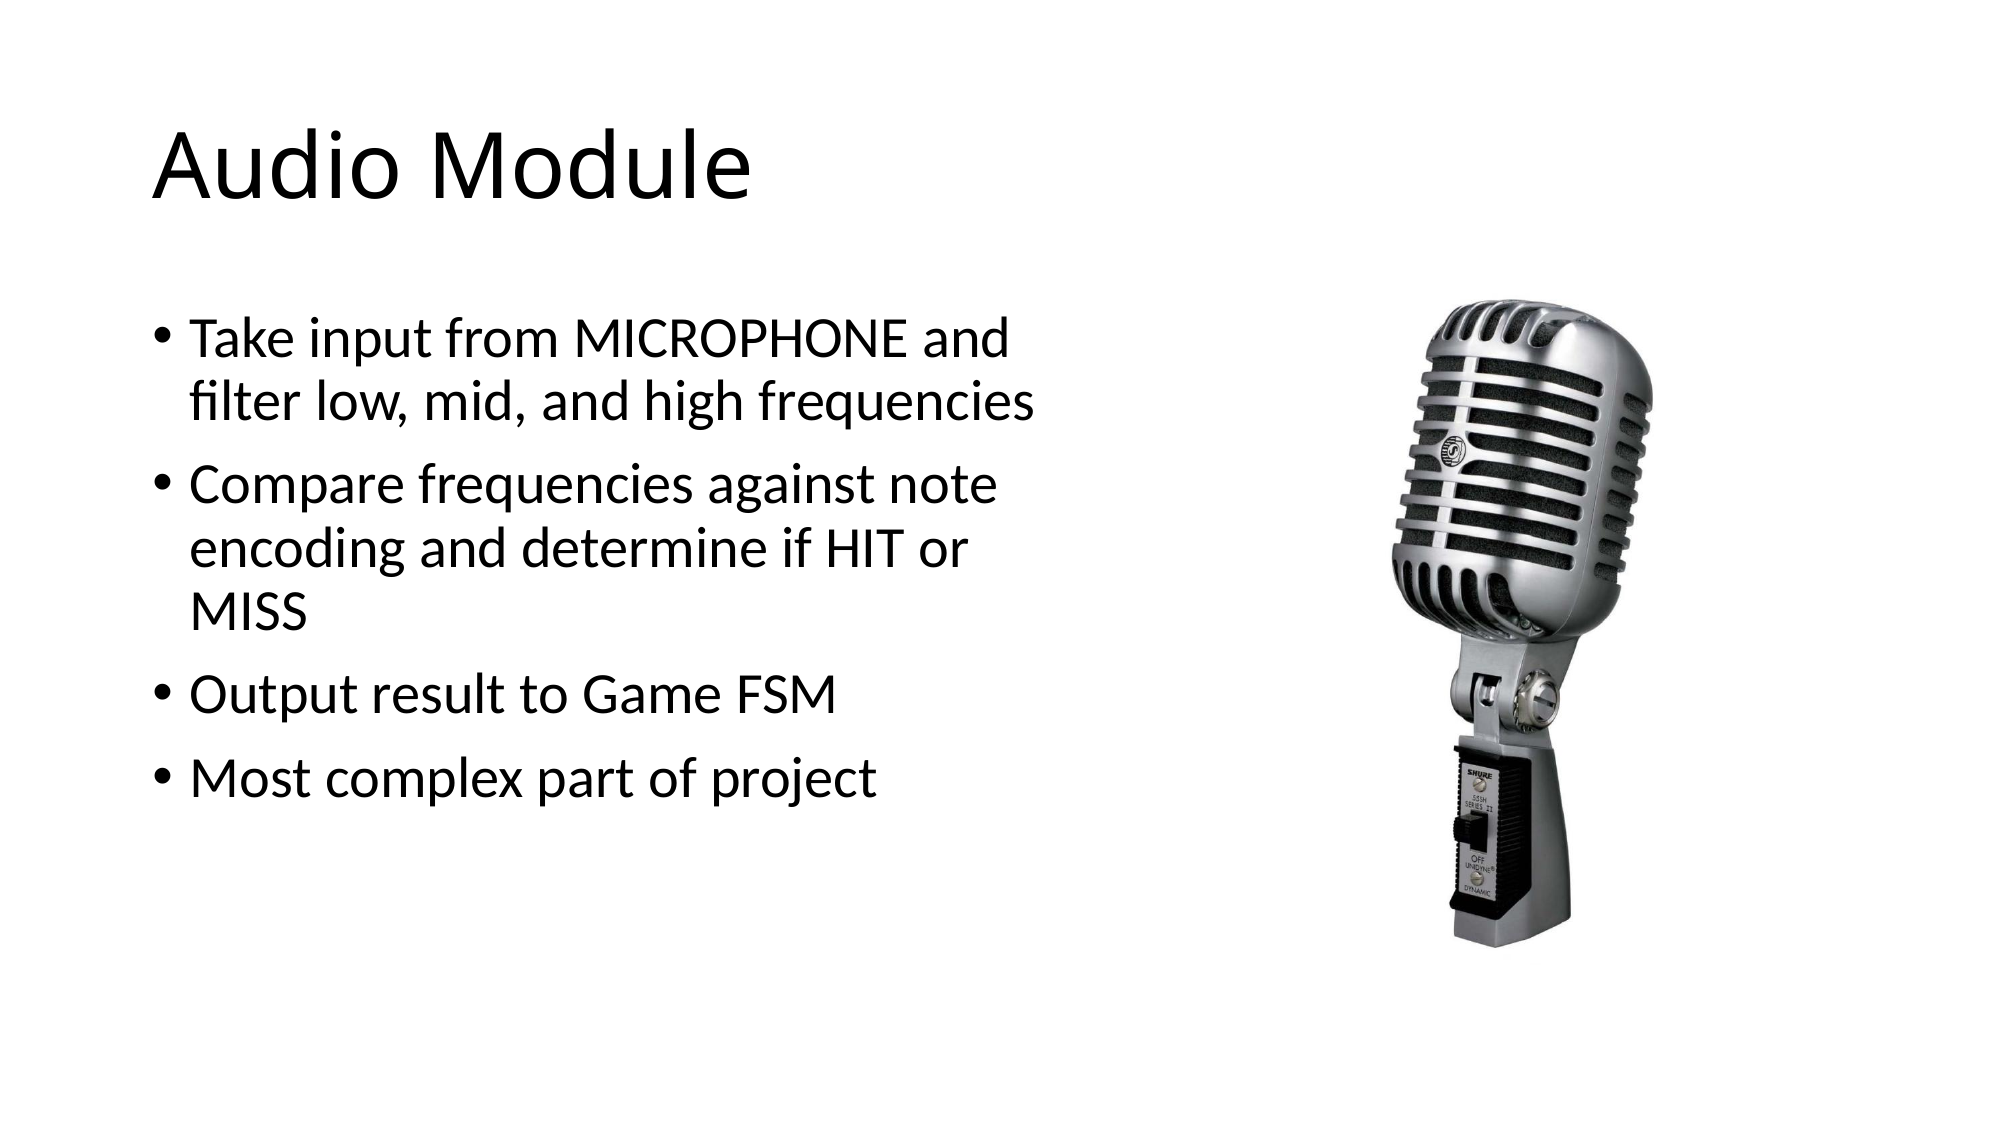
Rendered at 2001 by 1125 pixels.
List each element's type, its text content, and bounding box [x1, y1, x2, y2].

list Take input from MICROPHONE and filter low, mid, and high frequencies Compare frequencies against note encoding and determine if HIT or MISS Output result to Game FSM Most complex part of project [137, 299, 1058, 1014]
title Audio Module [137, 59, 1863, 278]
picture [1174, 277, 1863, 965]
